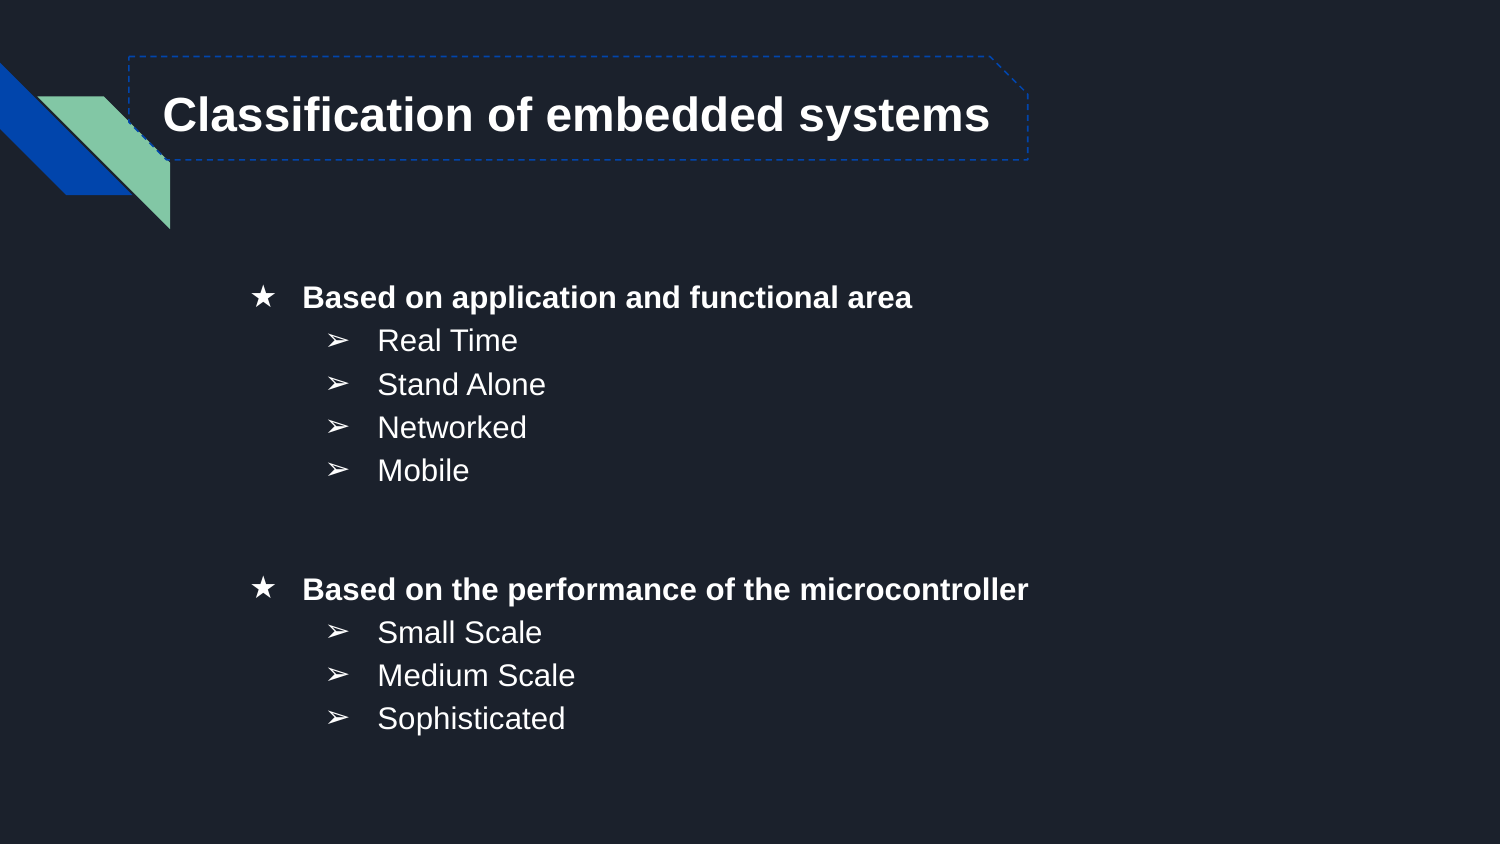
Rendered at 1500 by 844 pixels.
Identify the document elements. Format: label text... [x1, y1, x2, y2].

text_box Based on the performance of the microcontroller Small Scale Medium Scale Sophisticated [212, 548, 1368, 752]
text_box Classification of embedded systems [128, 56, 1028, 160]
text_box Based on application and functional area Real Time Stand Alone Networked Mobile [212, 257, 1368, 505]
